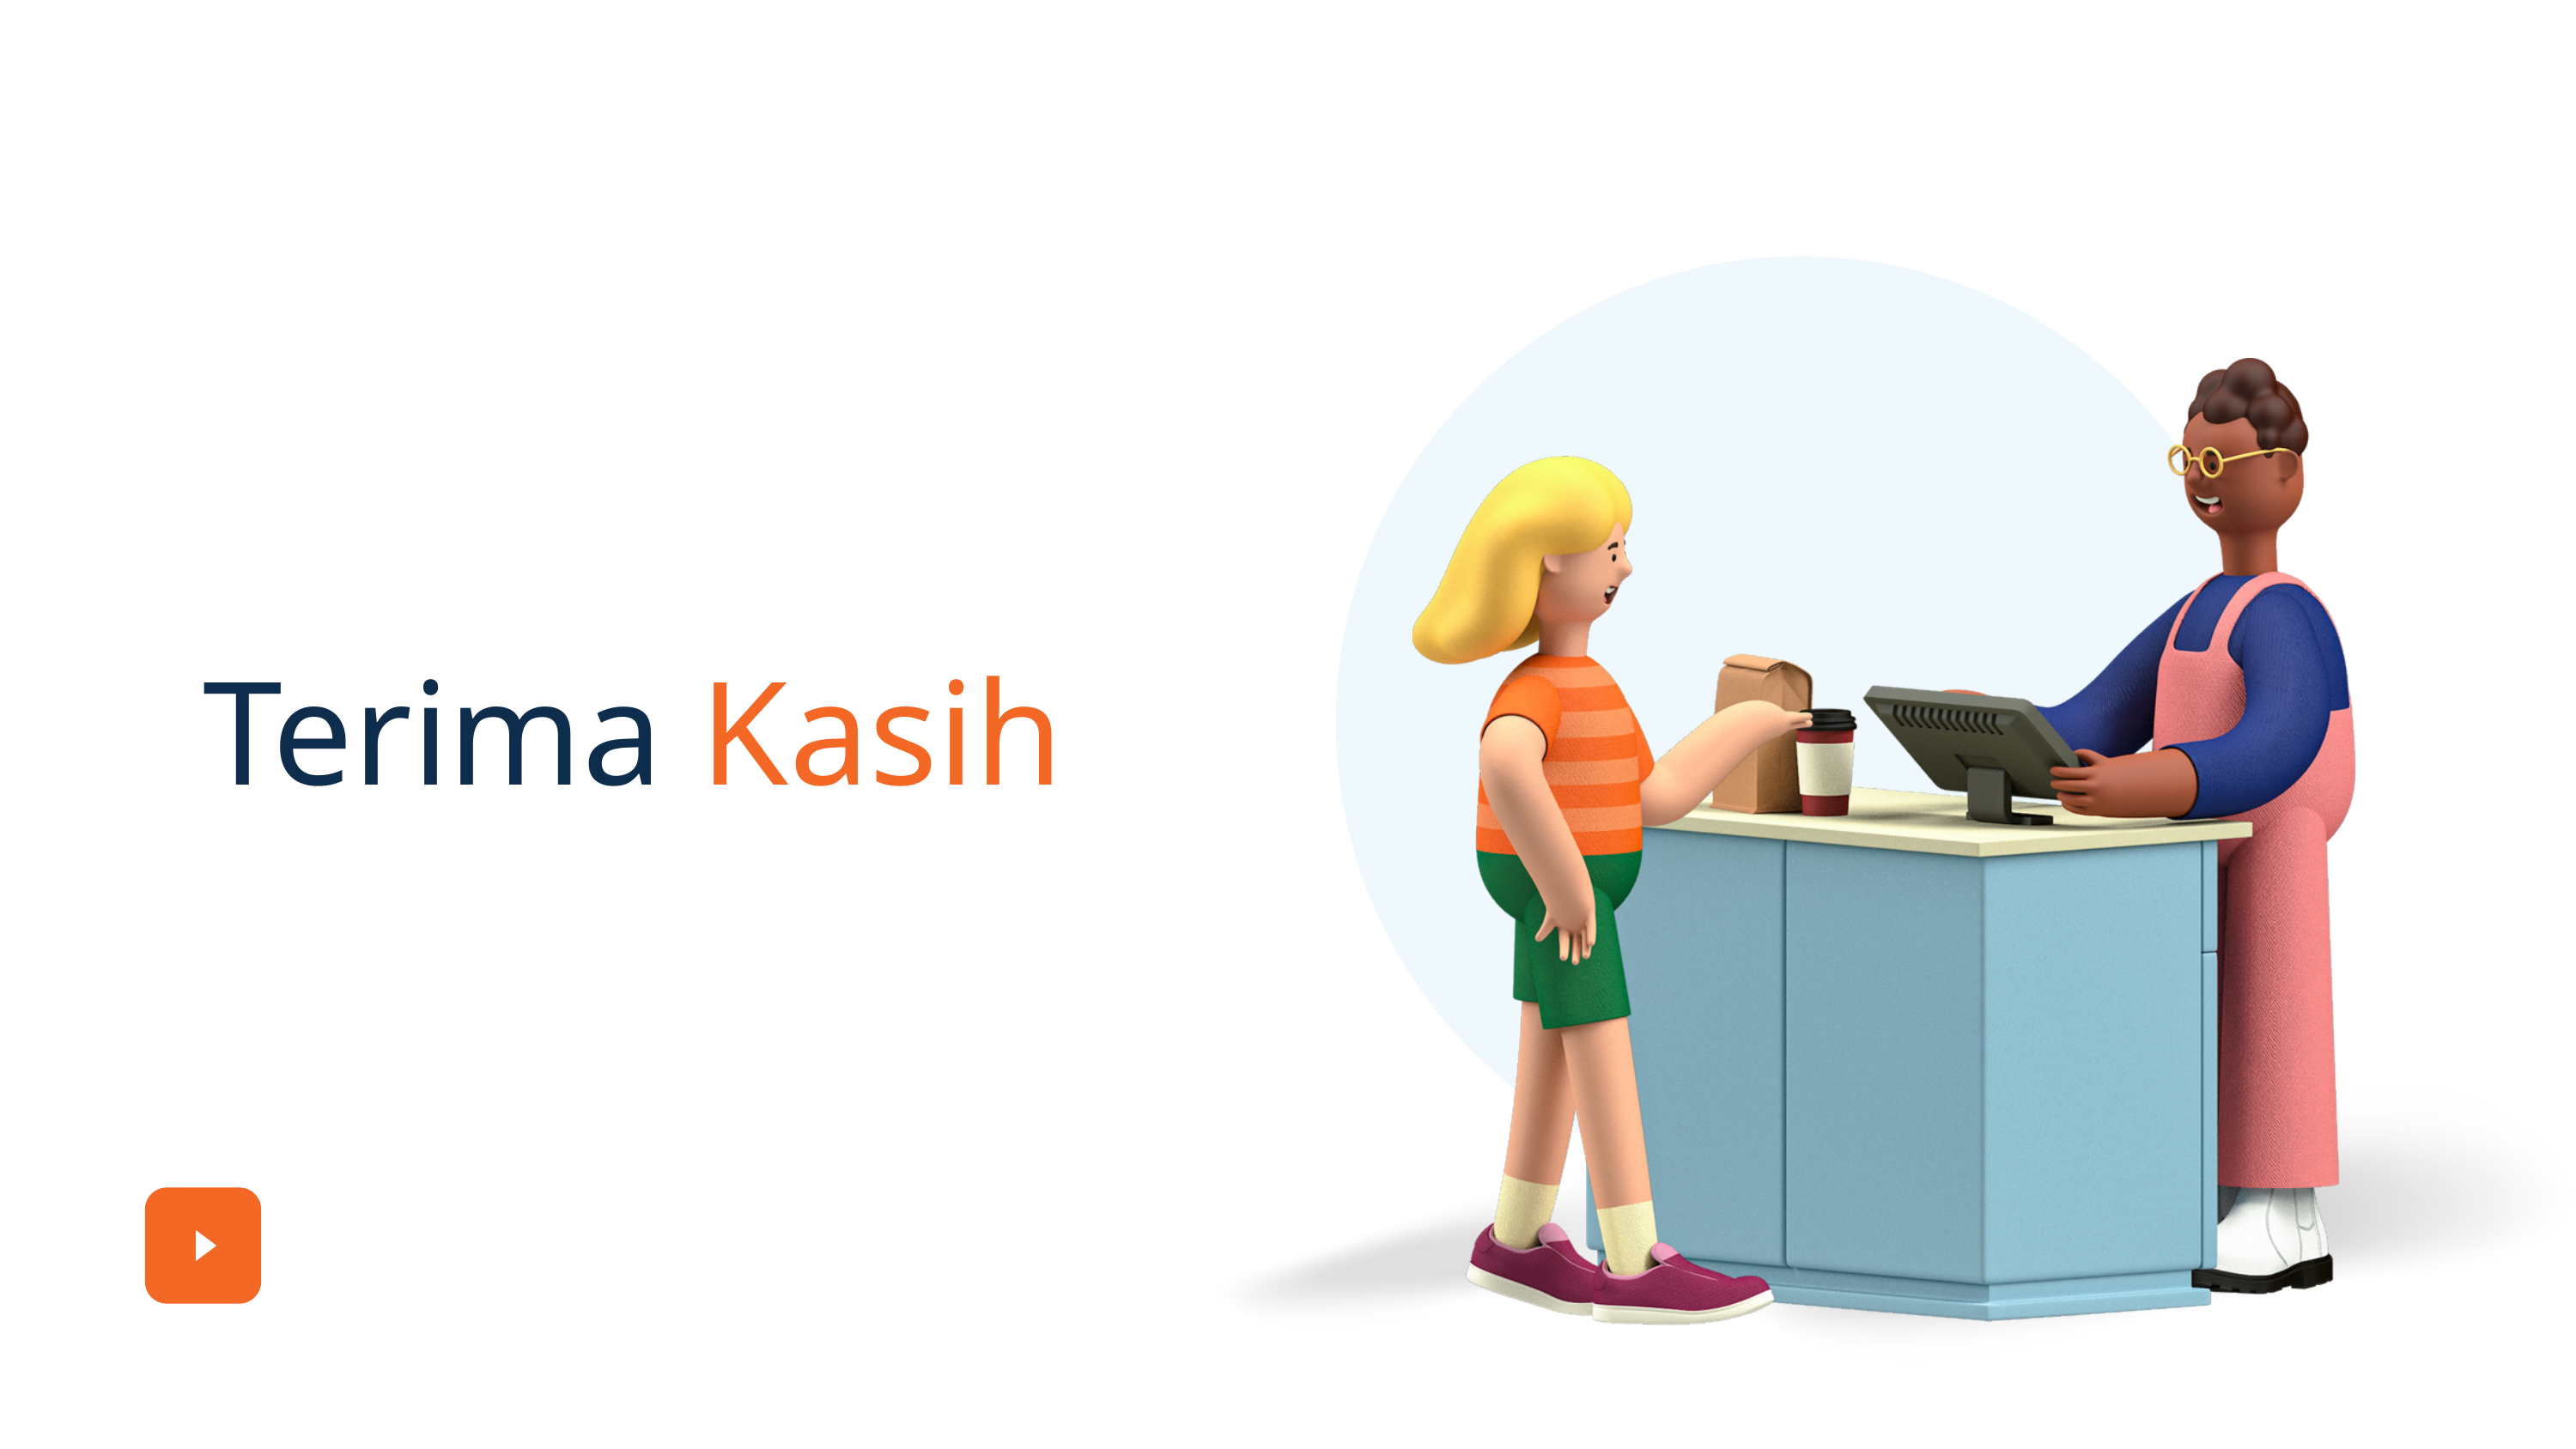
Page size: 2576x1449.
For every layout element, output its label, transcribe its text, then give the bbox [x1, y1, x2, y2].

text_box Terima Kasih [203, 641, 1200, 814]
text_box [144, 1187, 262, 1304]
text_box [1205, 256, 2576, 1369]
